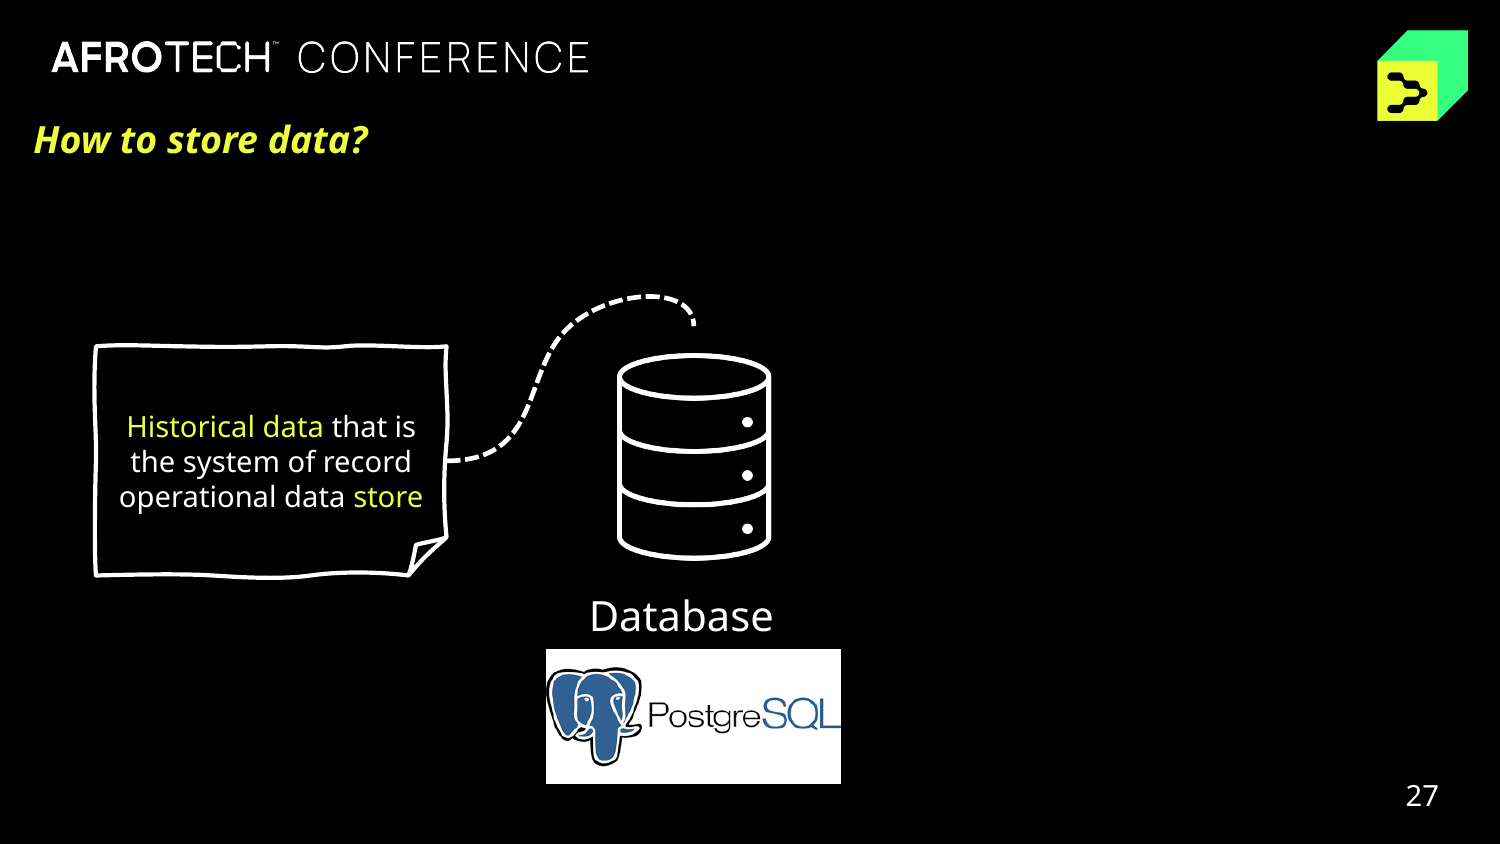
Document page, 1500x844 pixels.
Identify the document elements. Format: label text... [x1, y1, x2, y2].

picture [1377, 30, 1468, 121]
text_box How to store data? [18, 93, 512, 192]
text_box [566, 325, 822, 647]
picture [546, 648, 842, 784]
text_box Historical data that is the system of record operational data store [92, 343, 449, 580]
picture [51, 41, 588, 73]
slide_number 27 [1377, 764, 1468, 830]
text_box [446, 325, 695, 462]
